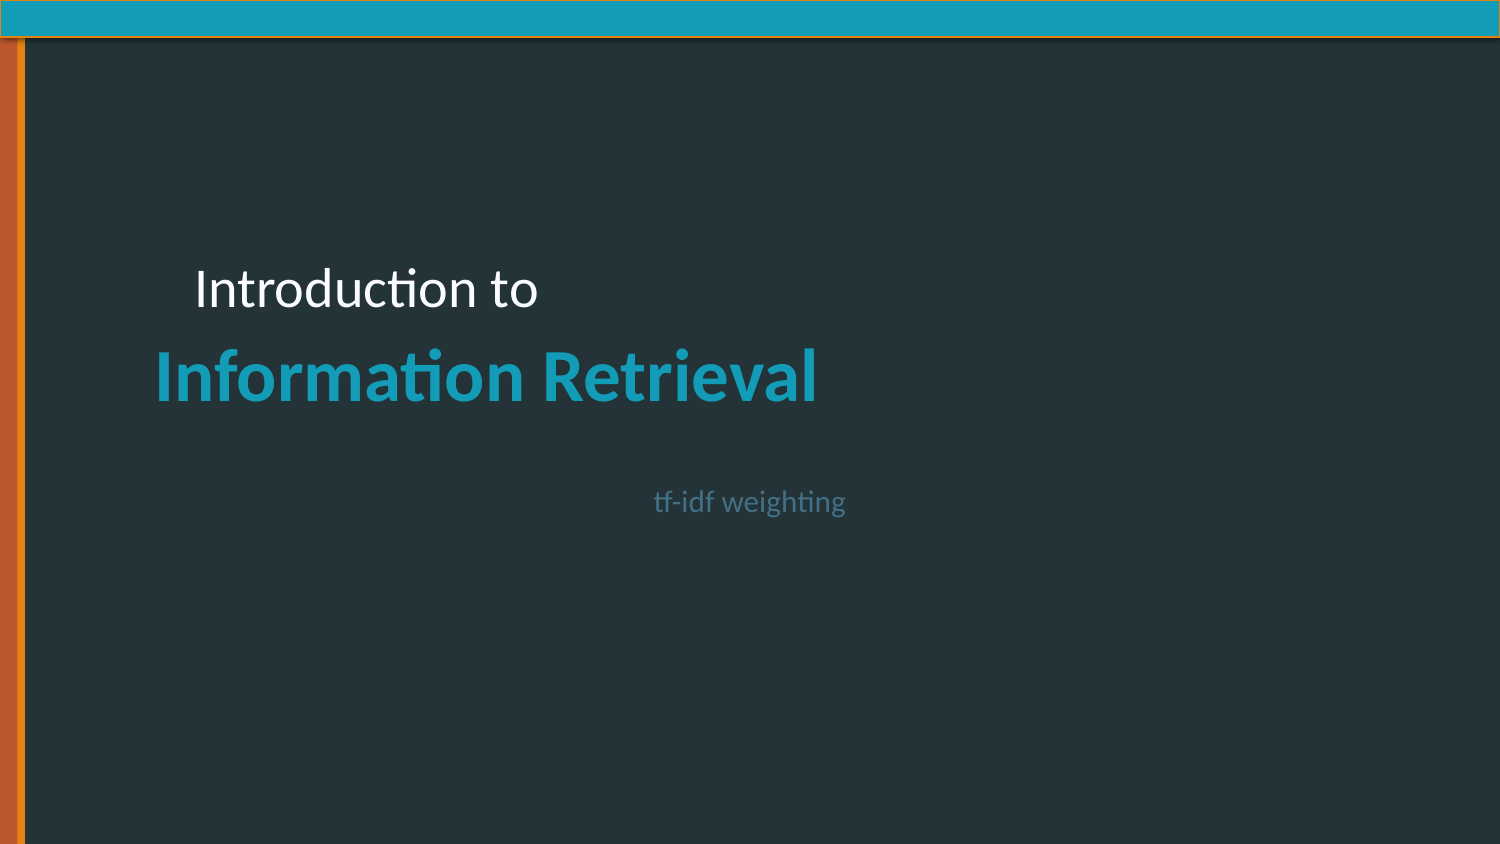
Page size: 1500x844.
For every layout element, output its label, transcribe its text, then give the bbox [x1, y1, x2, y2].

subtitle tf-idf weighting [225, 478, 1275, 769]
